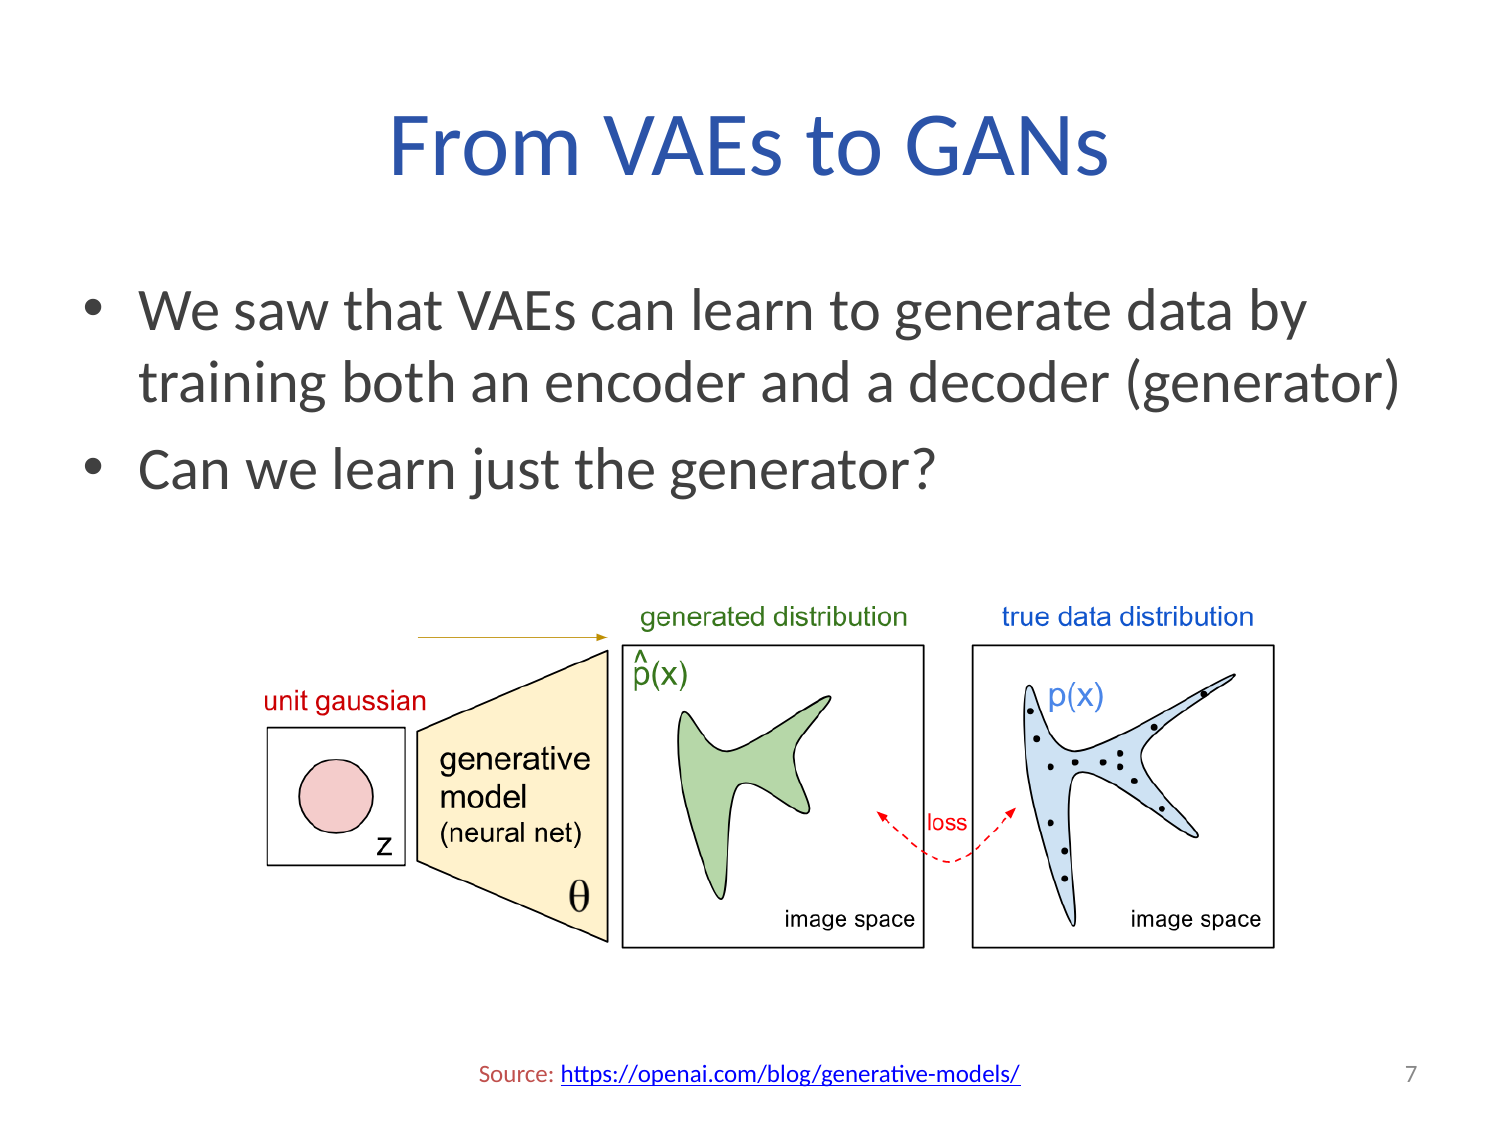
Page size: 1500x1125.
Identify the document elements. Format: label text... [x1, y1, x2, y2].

picture [198, 565, 1301, 1026]
list We saw that VAEs can learn to generate data by training both an encoder and a decoder (generator) Can we learn just the generator? [74, 263, 1426, 1125]
text_box Source: https://openai.com/blog/generative-models/ [471, 1050, 1029, 1096]
title From VAEs to GANs [74, 14, 1426, 263]
slide_number 7 [1074, 1051, 1426, 1094]
